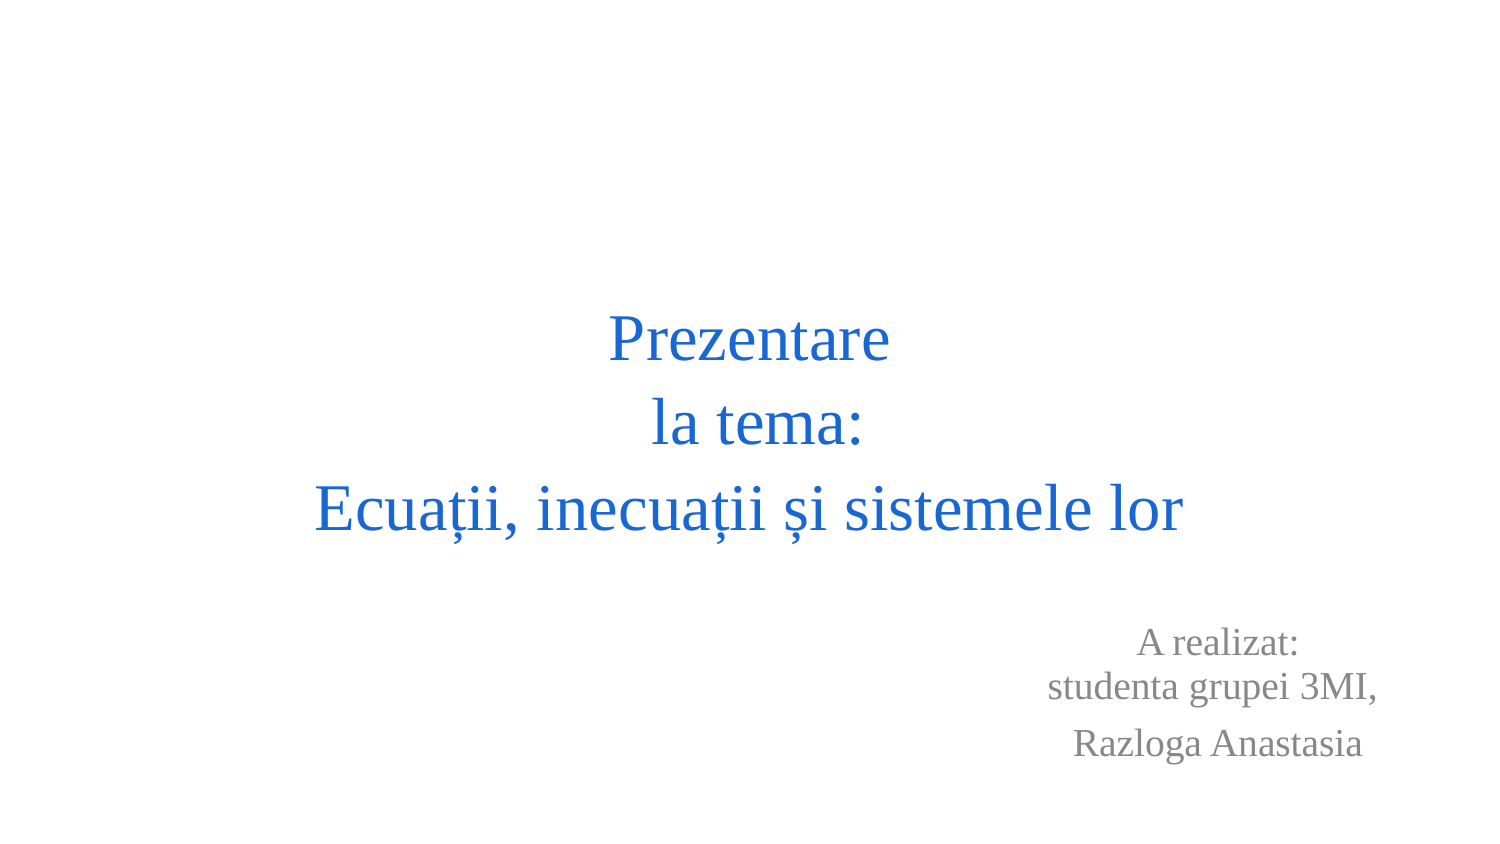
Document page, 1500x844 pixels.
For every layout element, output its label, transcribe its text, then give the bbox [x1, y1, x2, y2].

title Prezentare la tema: Ecuații, inecuații și sistemele lor [51, 115, 1449, 630]
subtitle A realizat: studenta grupei 3MI, Razloga Anastasia [947, 605, 1489, 834]
